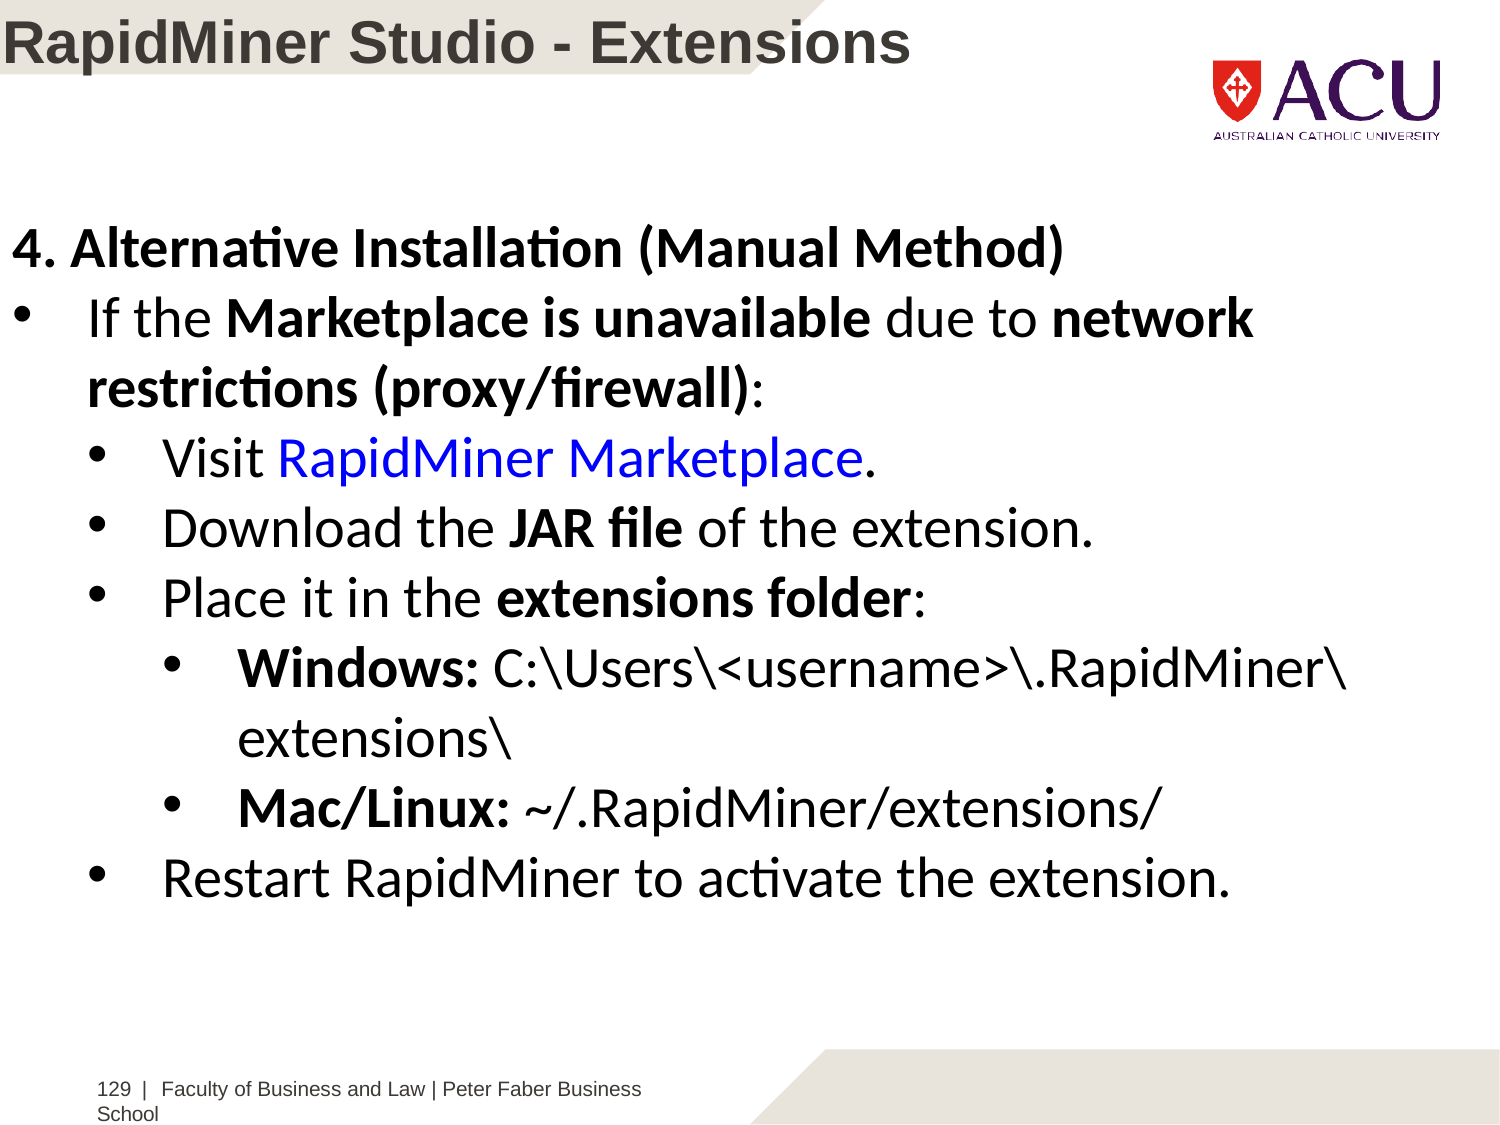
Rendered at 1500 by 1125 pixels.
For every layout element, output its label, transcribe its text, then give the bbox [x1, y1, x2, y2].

text_box 4. Alternative Installation (Manual Method) If the Marketplace is unavailable due to network restrictions (proxy/firewall): Visit RapidMiner Marketplace. Download the JAR file of the extension. Place it in the extensions folder: Windows: C:\Users\<username>\.RapidMiner\extensions\ Mac/Linux: ~/.RapidMiner/extensions/ Restart RapidMiner to activate the extension. [0, 201, 1498, 916]
picture [1390, 59, 1440, 140]
title RapidMiner Studio - Extensions [0, 1, 1390, 192]
slide_number 129 | Faculty of Business and Law | Peter Faber Business School [90, 1075, 703, 1125]
